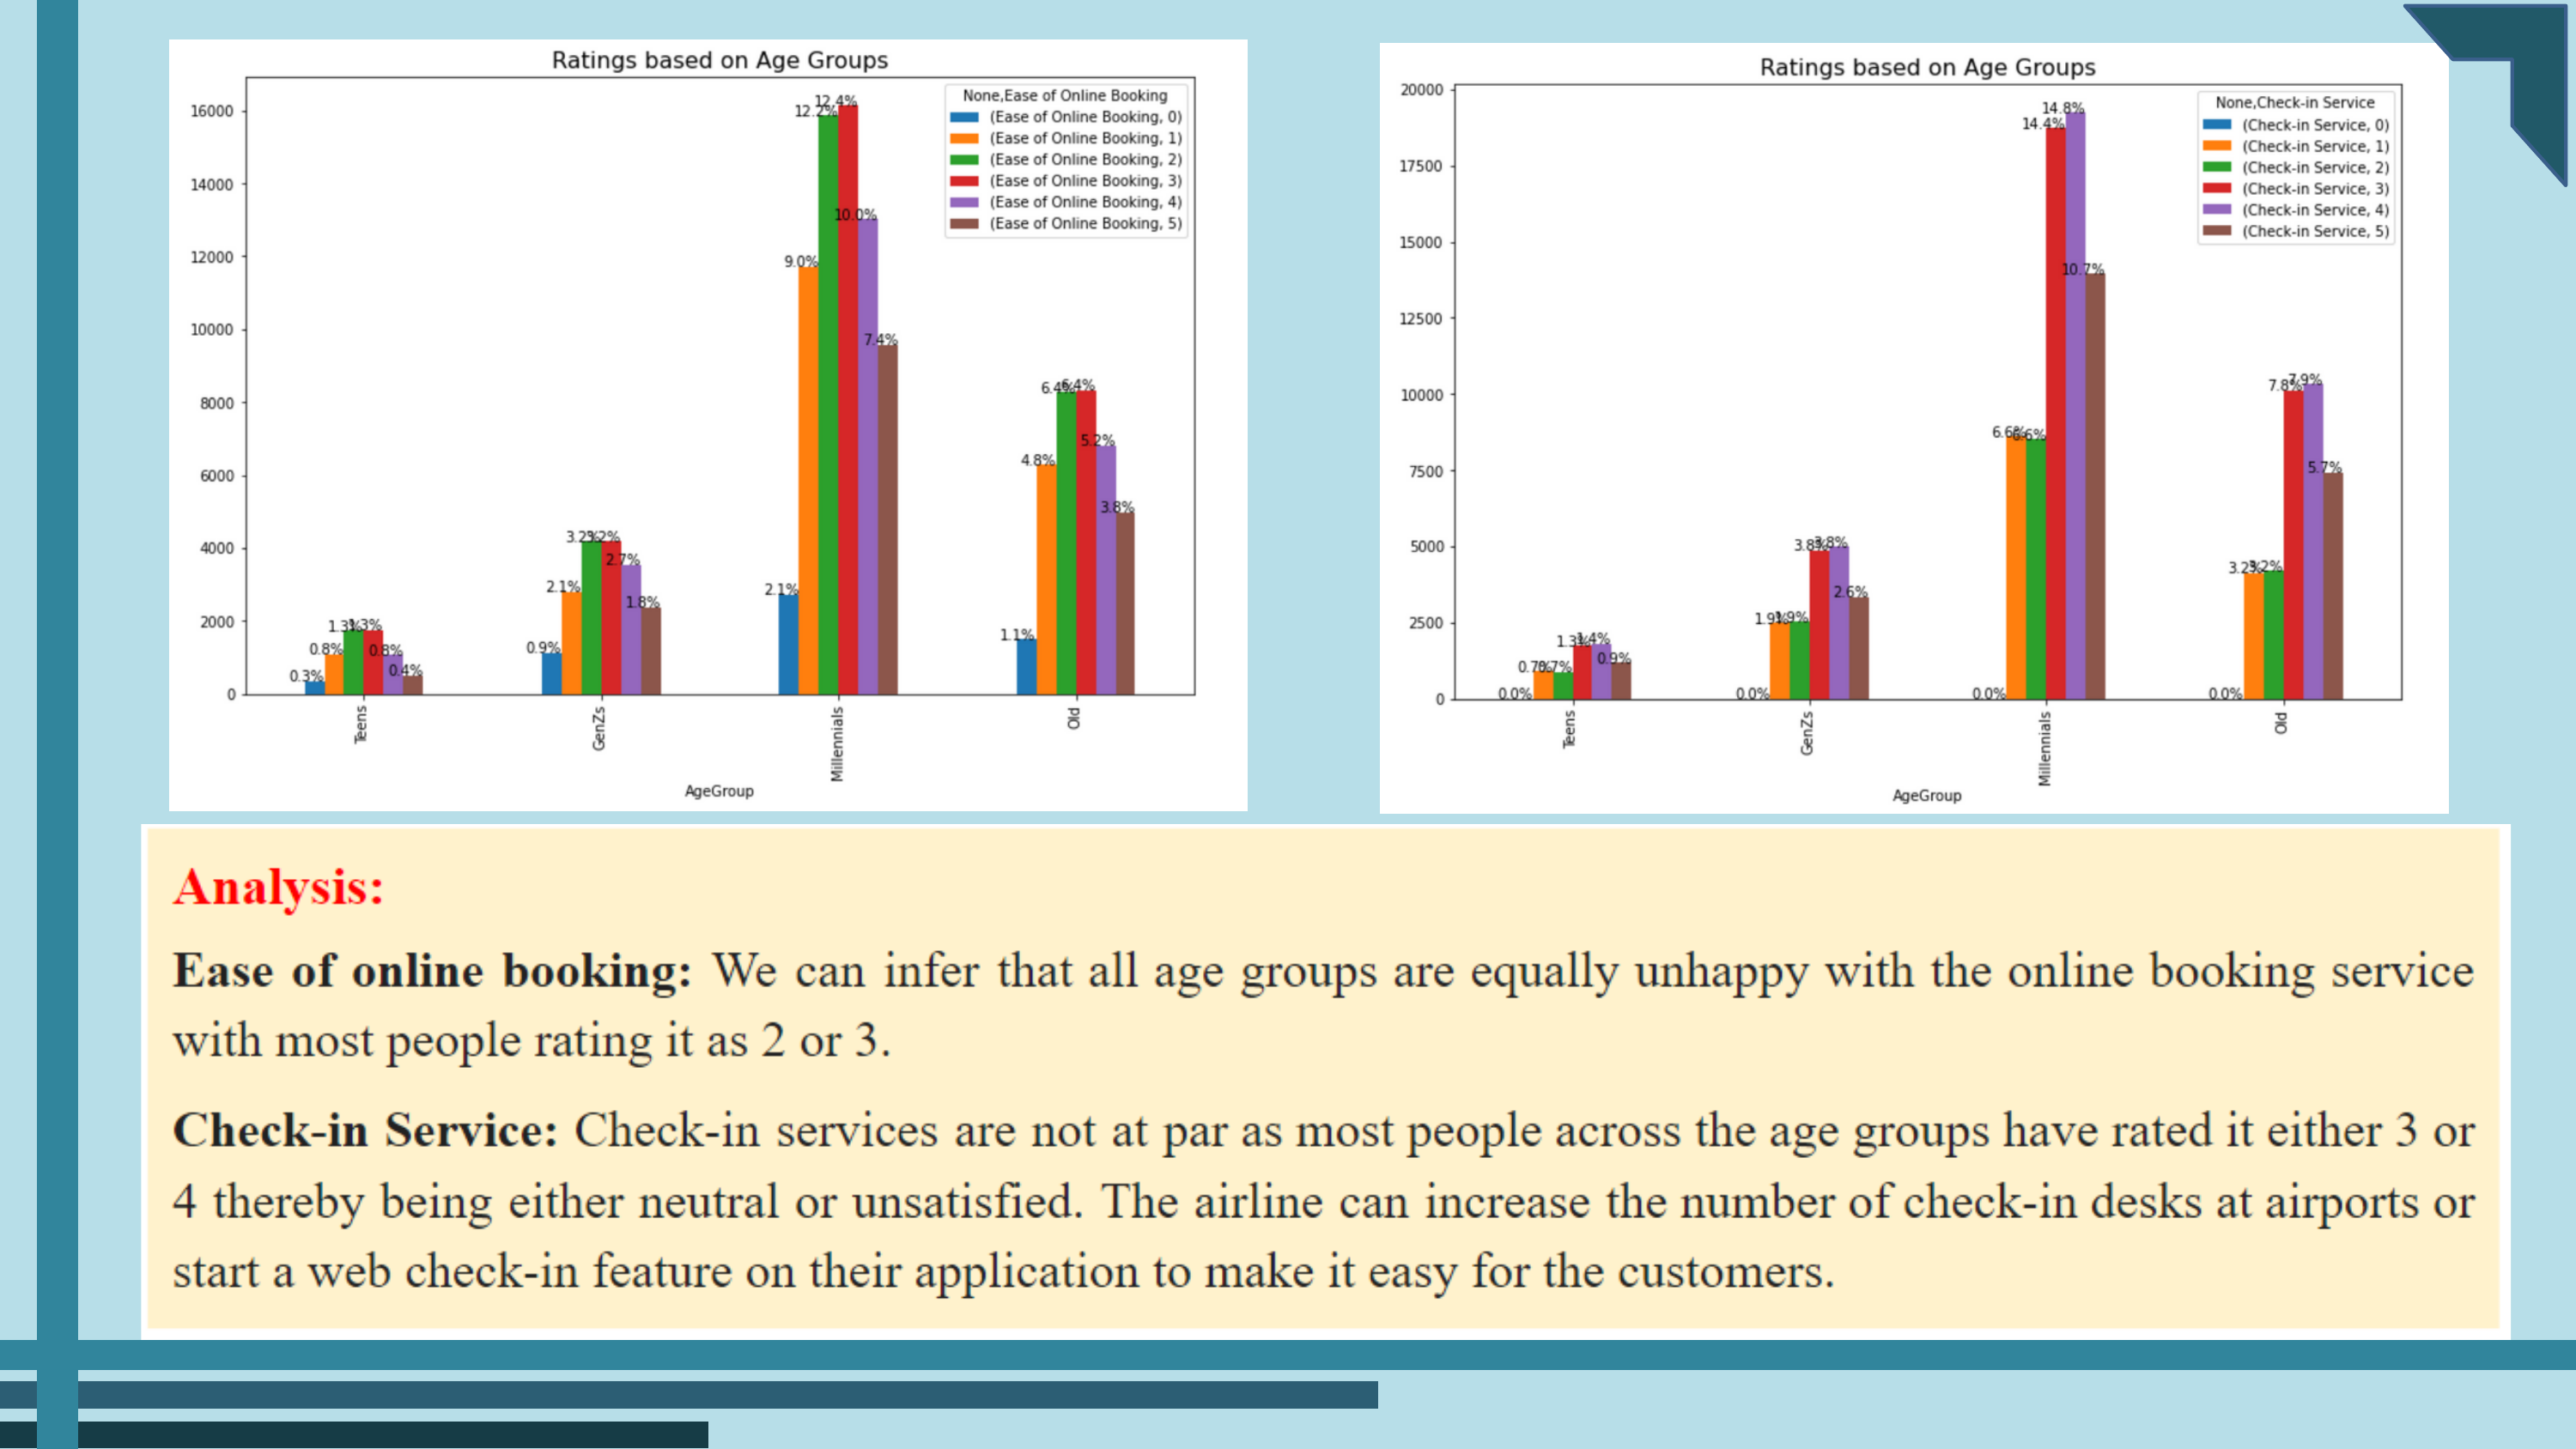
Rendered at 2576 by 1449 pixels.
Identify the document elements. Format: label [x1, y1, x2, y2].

text_box [2403, 3, 2568, 188]
text_box [37, 1370, 78, 1380]
text_box [37, 0, 78, 1340]
text_box [0, 1340, 2576, 1370]
picture [141, 823, 2512, 1349]
text_box [0, 1381, 1379, 1409]
text_box [0, 1421, 709, 1449]
picture [1379, 43, 2449, 815]
picture [169, 39, 1248, 811]
